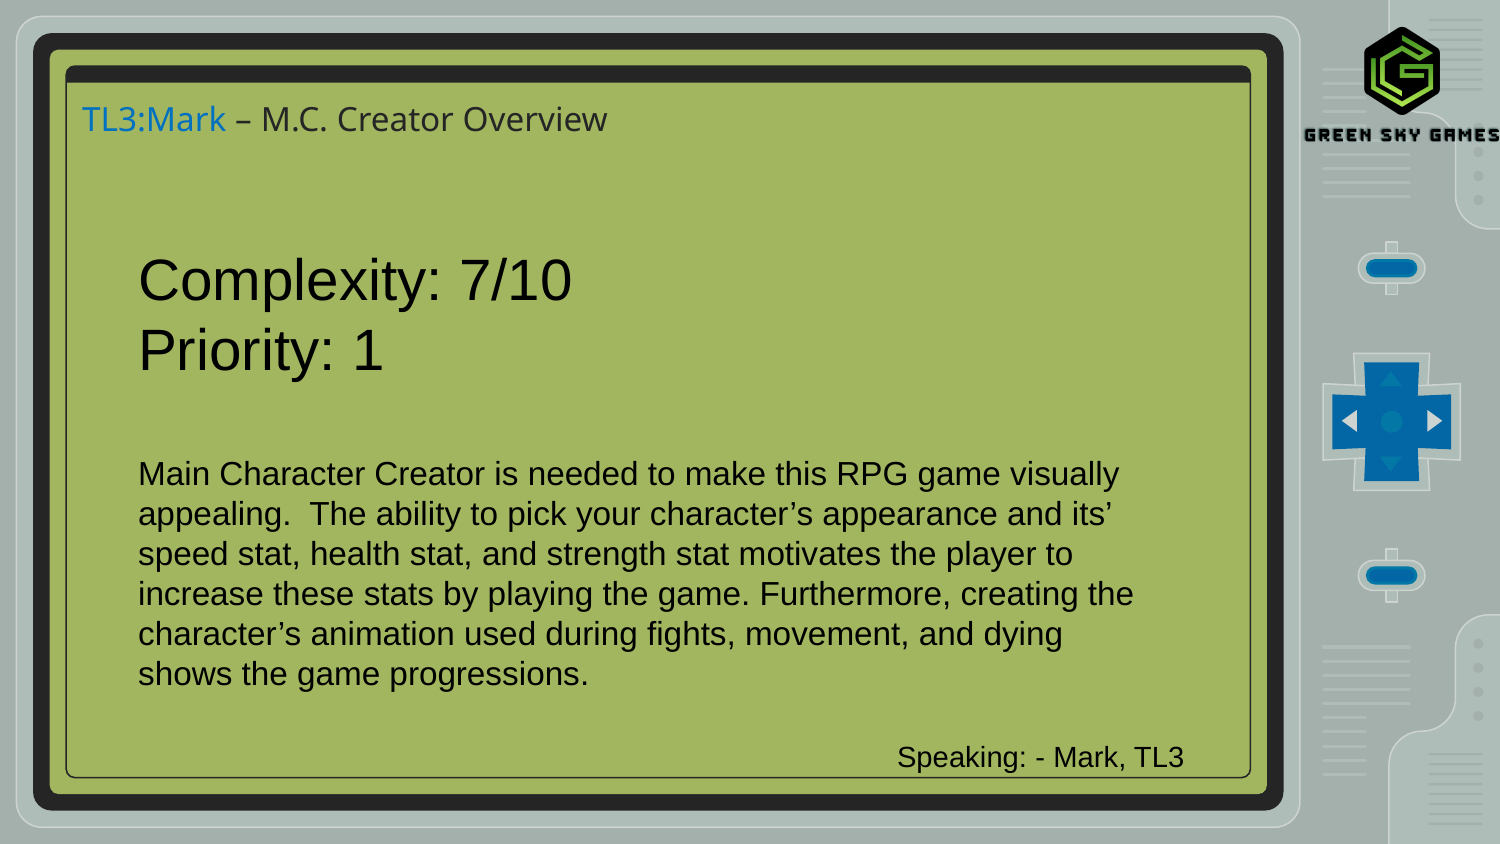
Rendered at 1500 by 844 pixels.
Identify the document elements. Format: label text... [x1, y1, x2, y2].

text_box TL3:Mark – M.C. Creator Overview [67, 82, 1245, 218]
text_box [1358, 241, 1426, 295]
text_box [1358, 548, 1426, 603]
text_box Complexity: 7/10 Priority: 1 Main Character Creator is needed to make this RPG game visually appealing. The ability to pick your character’s appearance and its’ speed stat, health stat, and strength stat motivates the player to increase these stats by playing the game. Furthermore, creating the character’s animation used during fights, movement, and dying shows the game progressions. [123, 235, 1170, 700]
picture [1285, 0, 1500, 184]
text_box Speaking: - Mark, TL3 [882, 730, 1245, 781]
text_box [1322, 353, 1461, 491]
